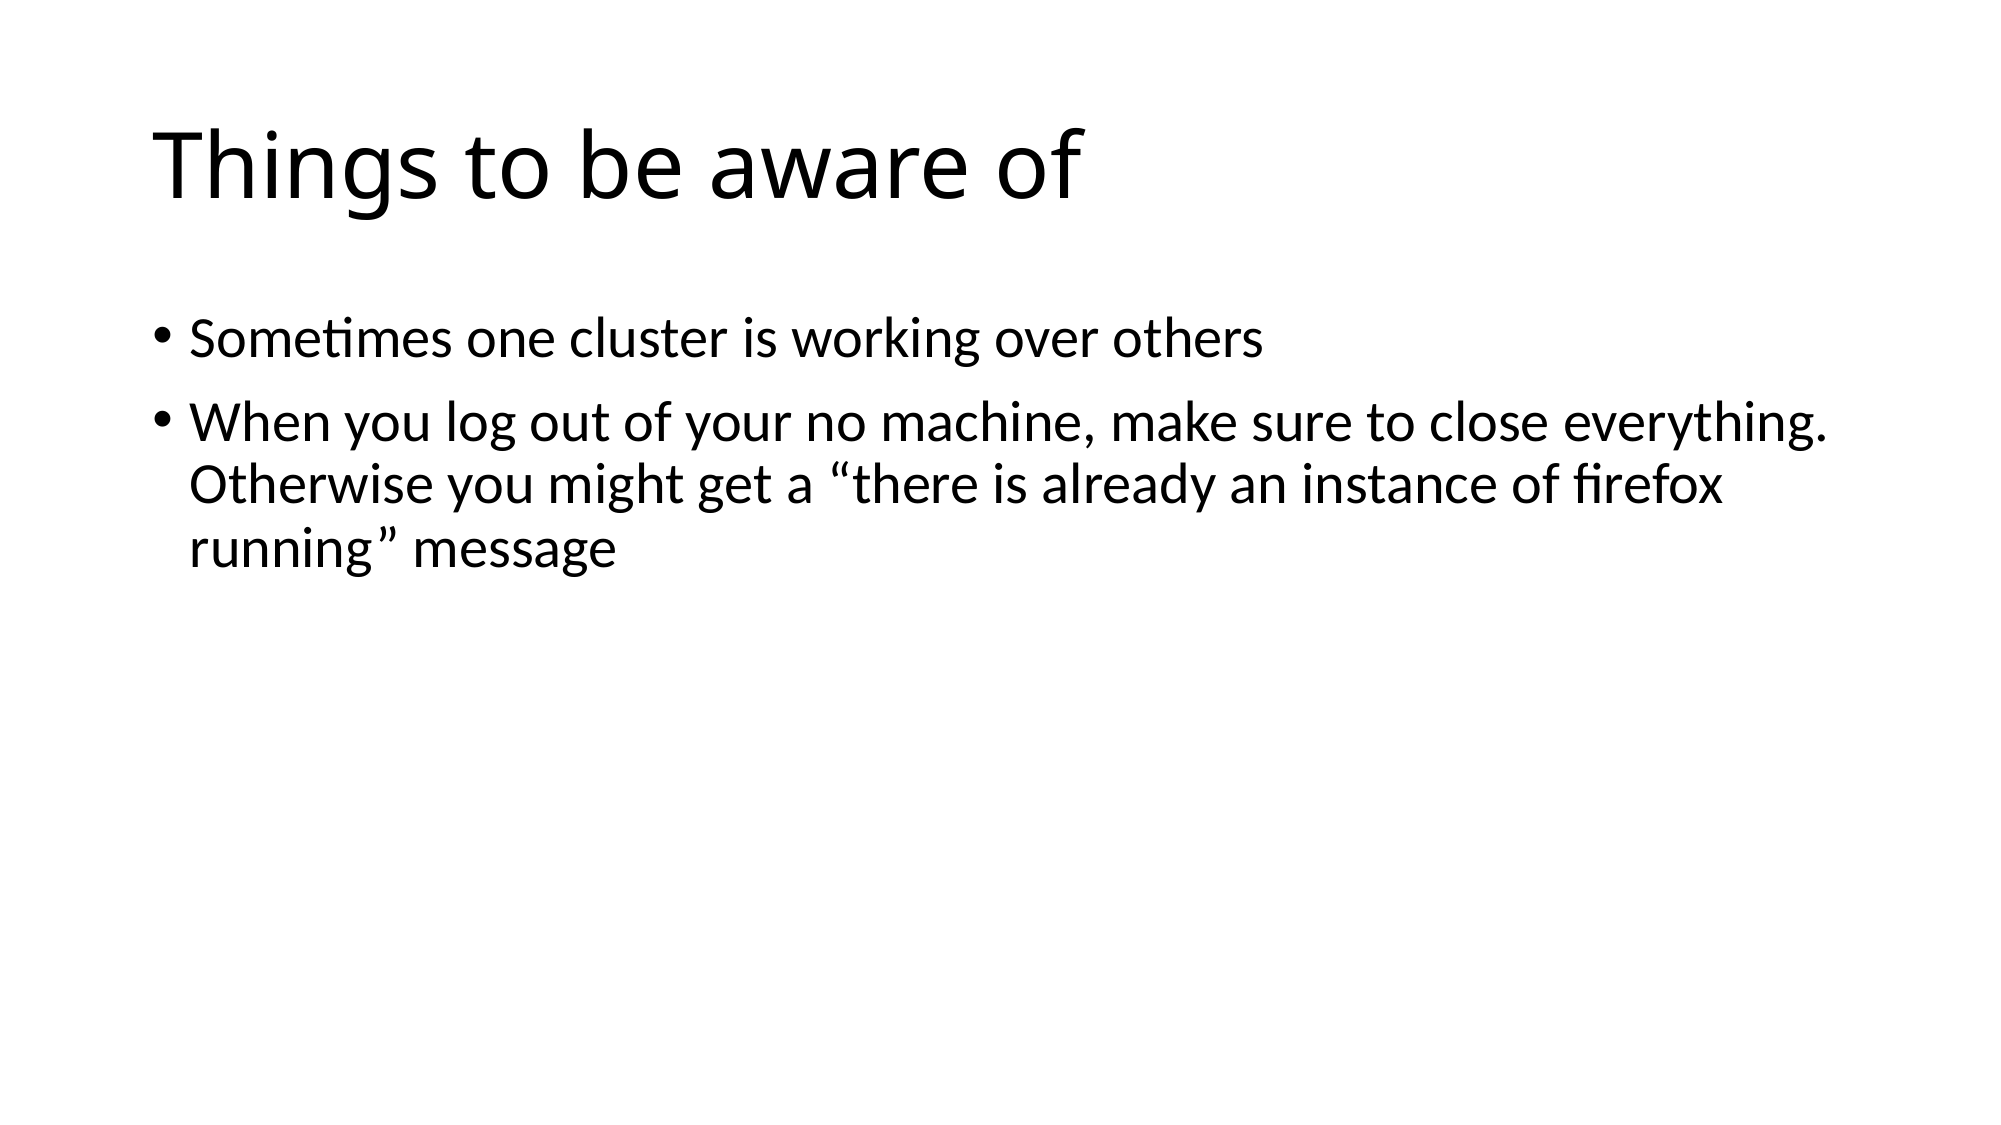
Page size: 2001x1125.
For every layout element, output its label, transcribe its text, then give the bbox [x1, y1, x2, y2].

title Things to be aware of [137, 59, 1863, 278]
list Sometimes one cluster is working over others When you log out of your no machine, make sure to close everything. Otherwise you might get a “there is already an instance of firefox running” message [137, 299, 1863, 1014]
